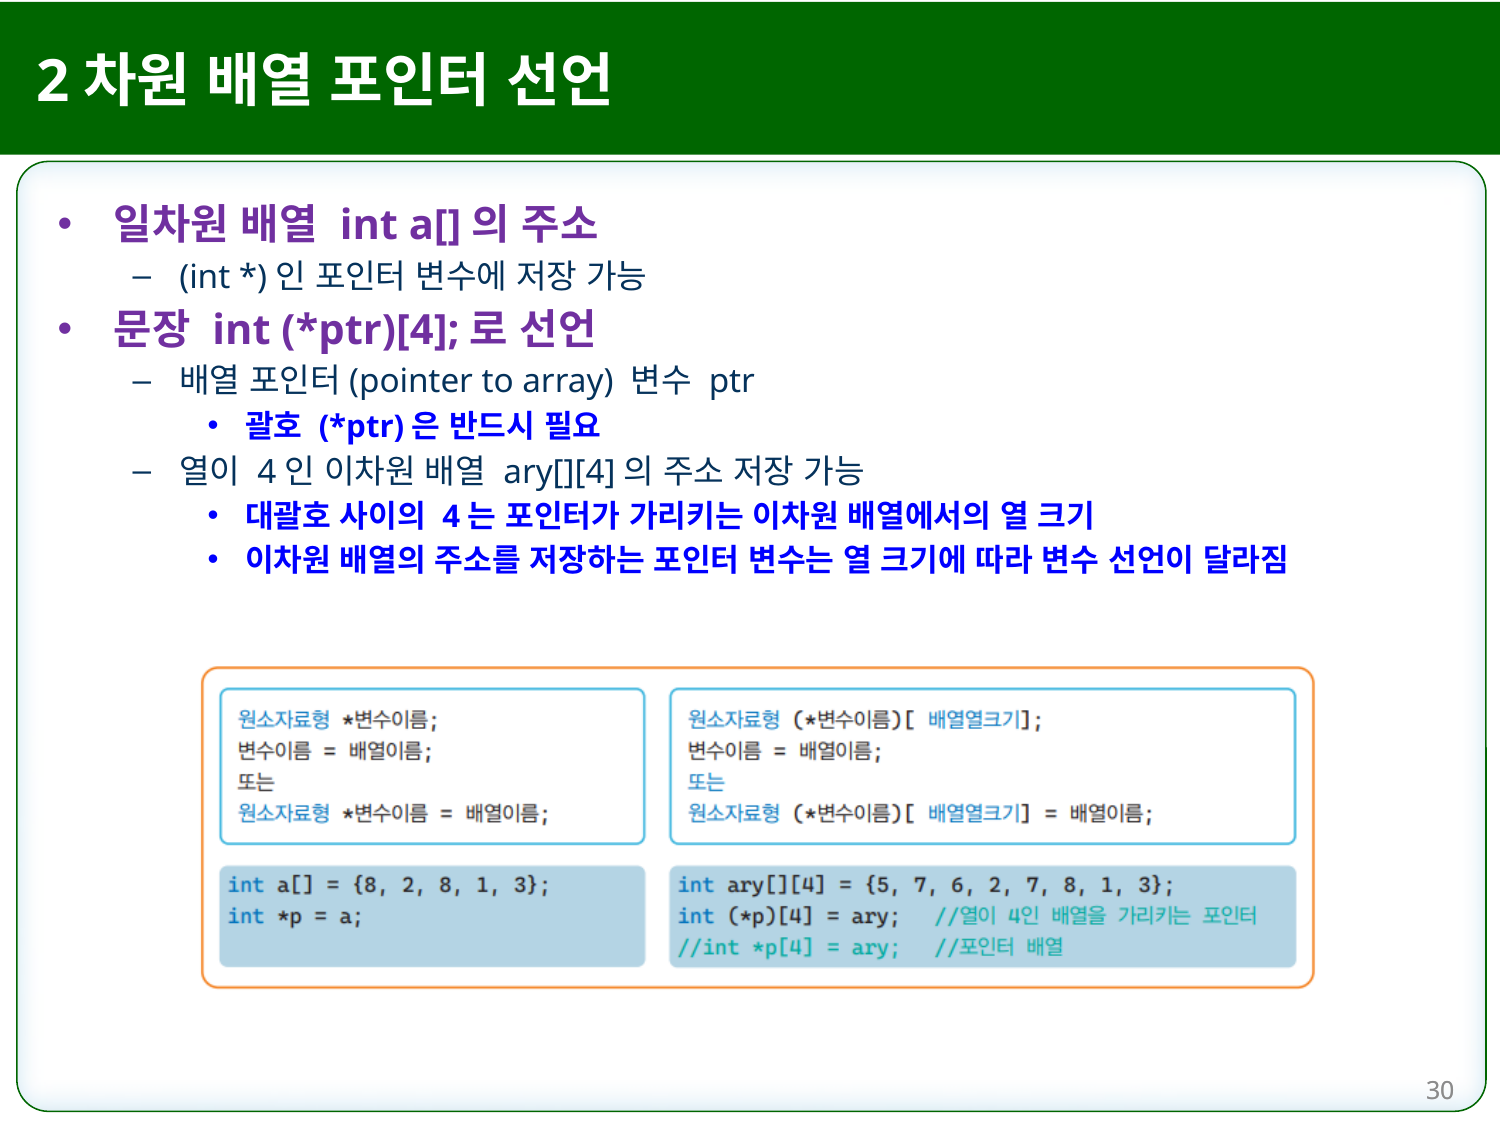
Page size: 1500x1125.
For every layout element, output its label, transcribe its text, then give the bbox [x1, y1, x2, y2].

title 2차원 배열 포인터 선언 [21, 40, 1476, 115]
picture [190, 658, 1325, 1000]
list 일차원 배열 int a[]의 주소 (int *)인 포인터 변수에 저장 가능 문장 int (*ptr)[4];로 선언 배열 포인터(pointer to array) 변수 ptr 괄호 (*ptr)은 반드시 필요 열이 4인 이차원 배열 ary[][4]의 주소 저장 가능 대괄호 사이의 4는 포인터가 가리키는 이차원 배열에서의 열 크기 이차원 배열의 주소를 저장하는 포인터 변수는 열 크기에 따라 변수 선언이 달라짐 [42, 190, 1454, 1065]
slide_number 30 [1119, 1071, 1470, 1112]
